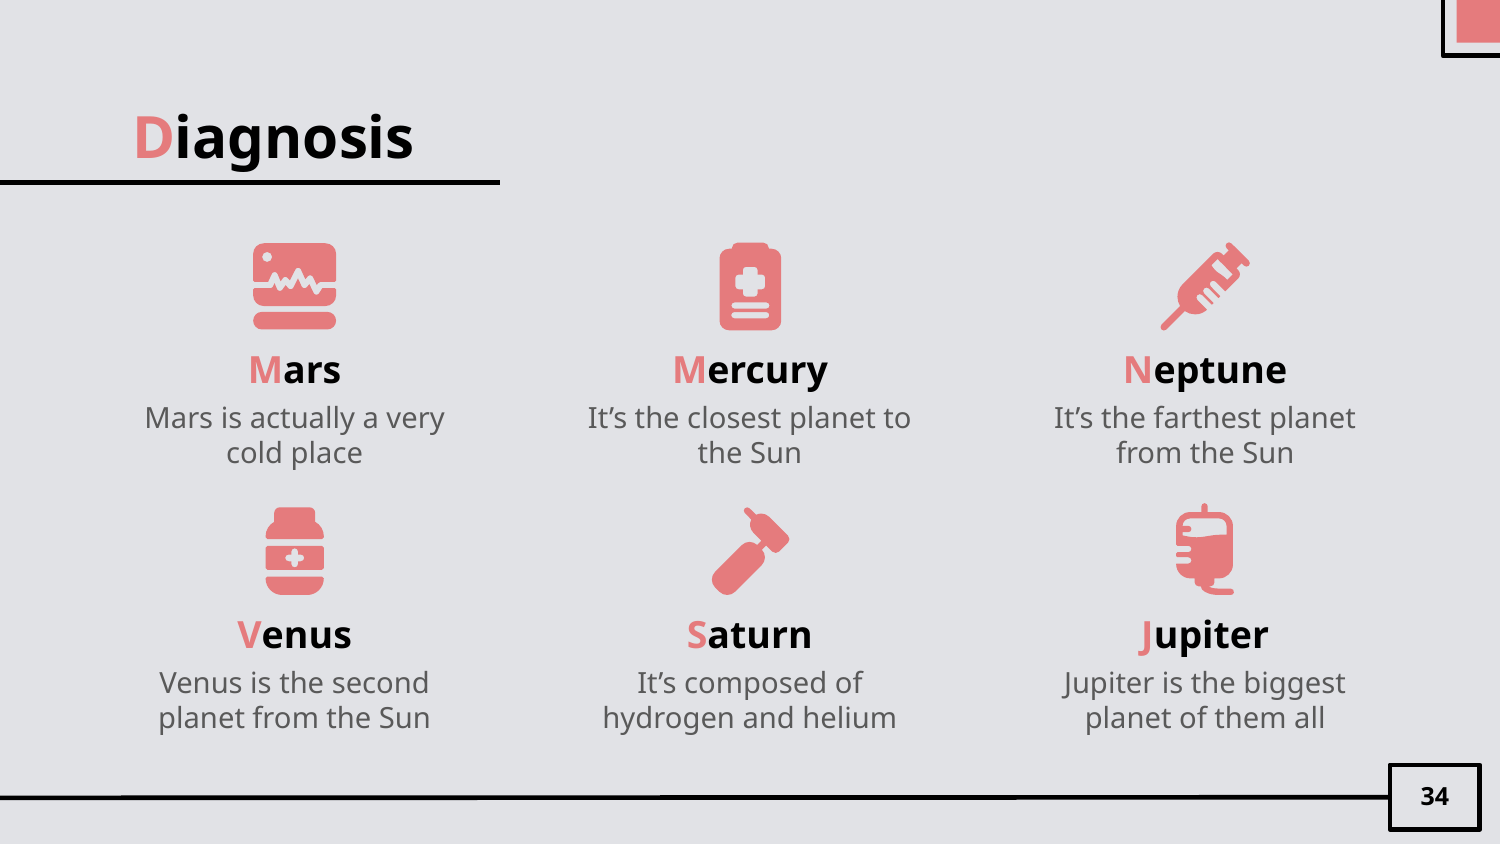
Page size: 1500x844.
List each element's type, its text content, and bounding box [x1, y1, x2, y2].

text_box [711, 507, 790, 595]
subtitle Neptune [1027, 342, 1383, 396]
subtitle It’s the closest planet to the Sun [572, 396, 928, 474]
subtitle Venus is the second planet from the Sun [116, 660, 473, 739]
subtitle Jupiter [1027, 606, 1383, 660]
text_box [1160, 242, 1250, 331]
subtitle Mars [116, 342, 473, 396]
subtitle Venus [116, 606, 473, 660]
title Diagnosis [116, 88, 1383, 183]
slide_number 34 [1388, 763, 1482, 832]
subtitle Mars is actually a very cold place [116, 396, 473, 474]
subtitle It’s composed of hydrogen and helium [572, 660, 928, 739]
text_box [719, 242, 782, 331]
subtitle Saturn [572, 606, 928, 660]
subtitle It’s the farthest planet from the Sun [1027, 396, 1383, 474]
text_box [265, 507, 325, 596]
subtitle Jupiter is the biggest planet of them all [1027, 660, 1383, 739]
text_box [1176, 503, 1234, 595]
subtitle Mercury [572, 342, 928, 396]
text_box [252, 242, 337, 330]
